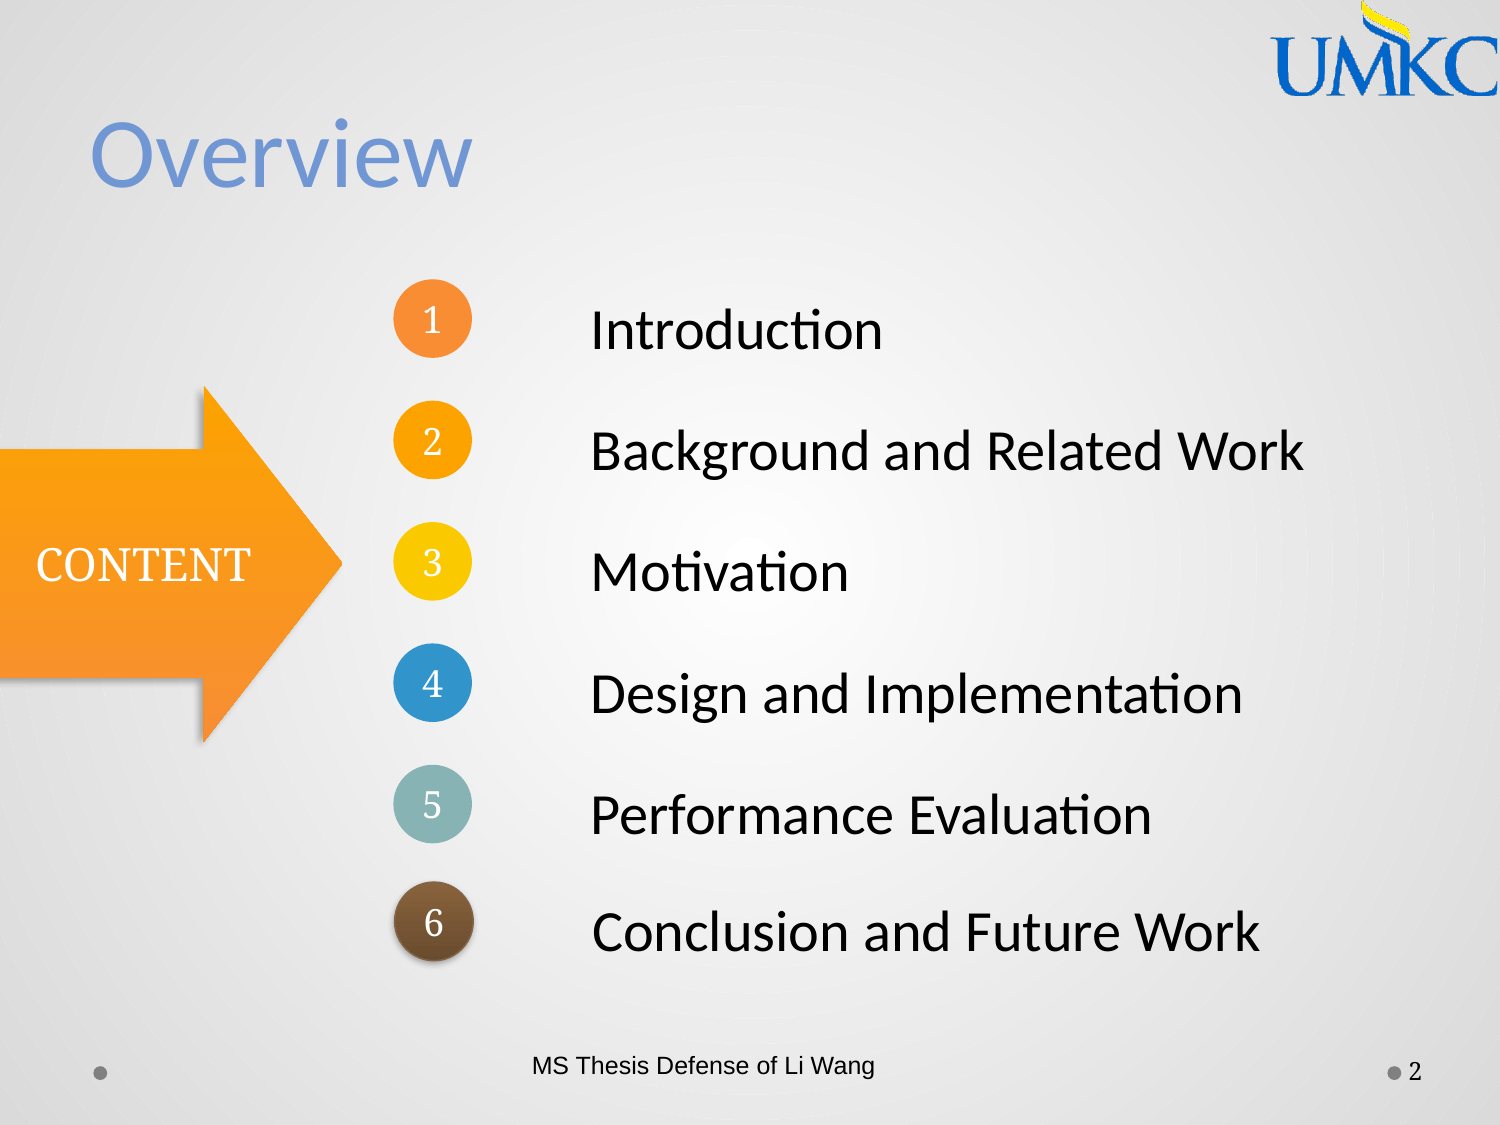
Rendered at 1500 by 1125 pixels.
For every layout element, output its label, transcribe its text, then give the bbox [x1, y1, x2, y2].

text_box 2 [1393, 1047, 1486, 1108]
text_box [393, 279, 1357, 973]
text_box Overview [74, 79, 1425, 230]
picture [1270, 0, 1498, 96]
text_box CONTENT [0, 528, 287, 599]
text_box MS Thesis Defense of Li Wang [517, 1042, 985, 1103]
